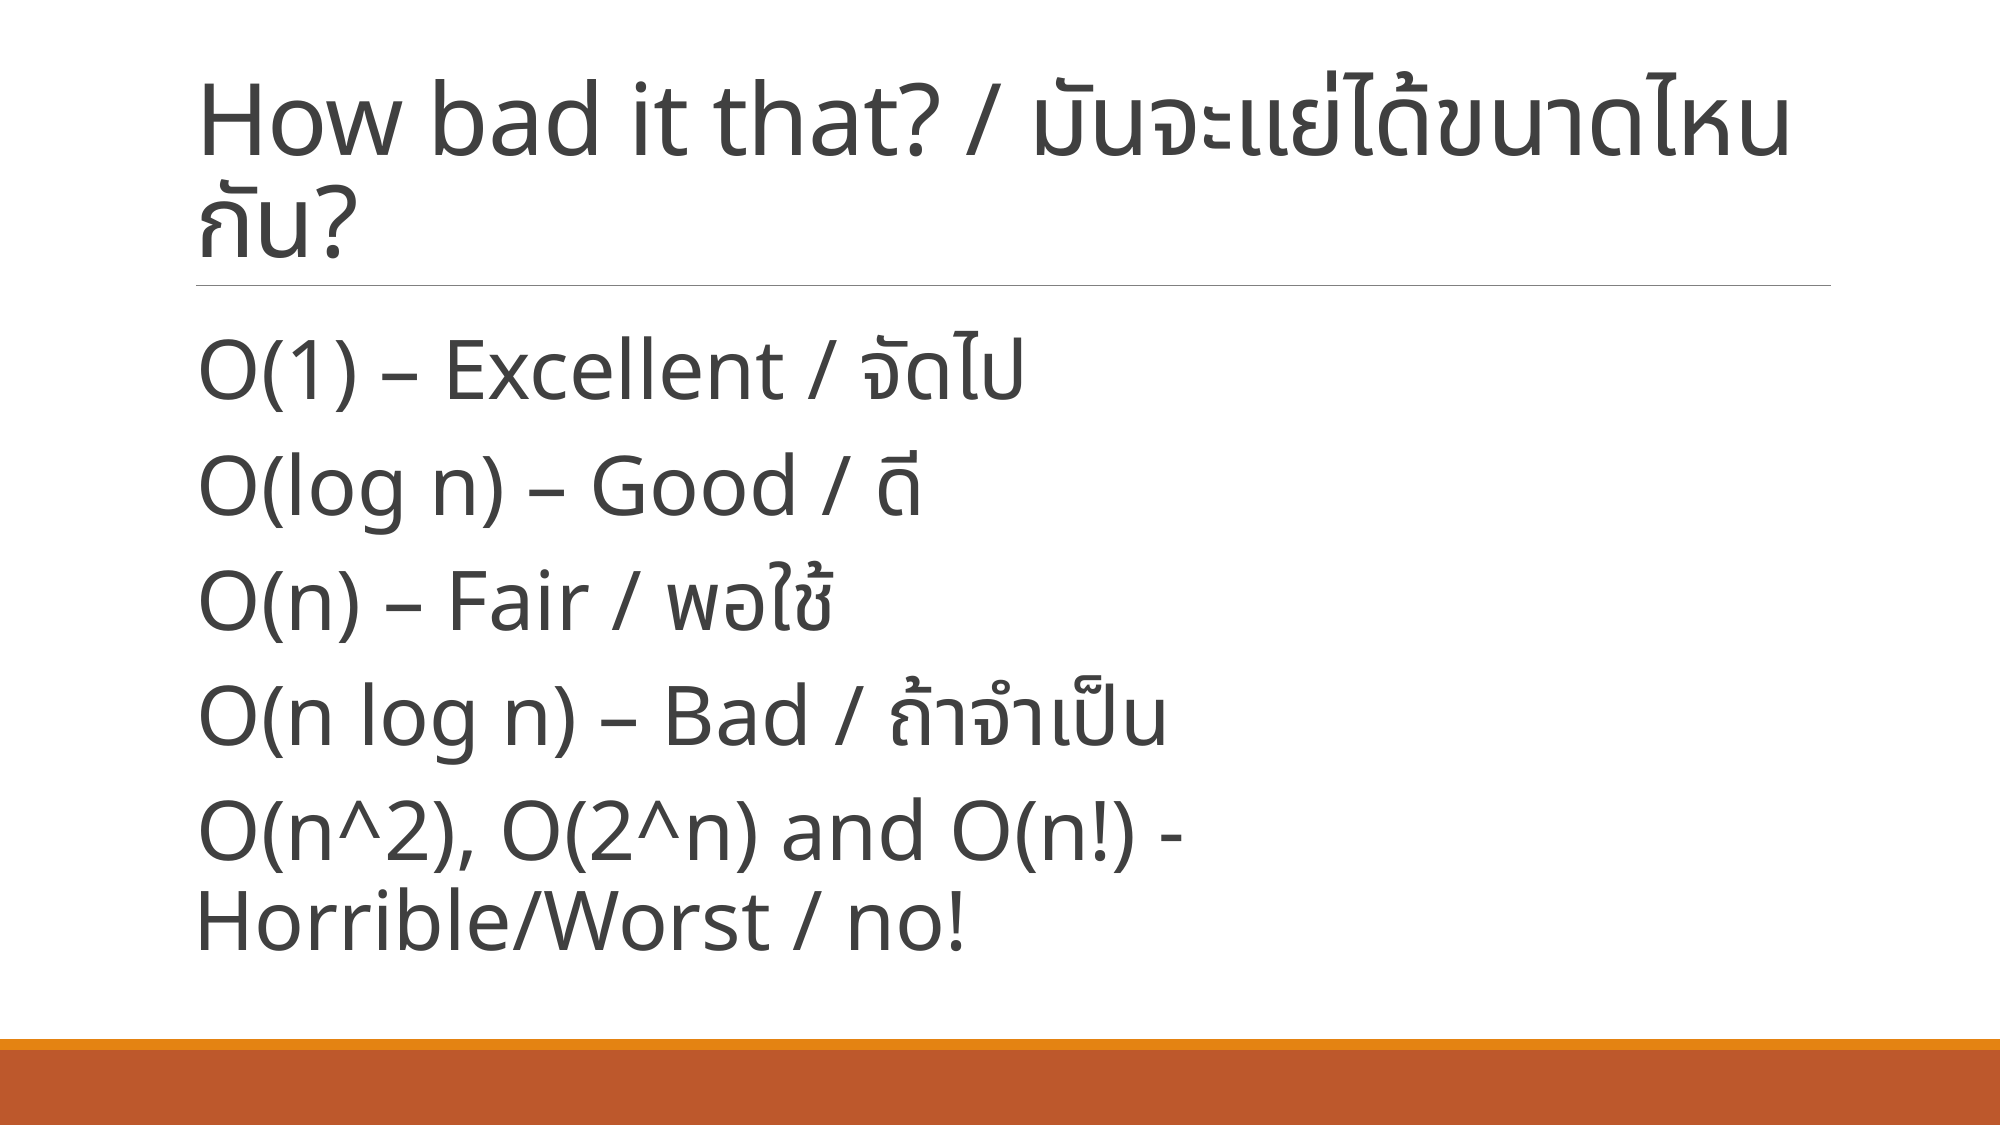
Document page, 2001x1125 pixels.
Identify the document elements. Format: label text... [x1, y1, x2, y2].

title How bad it that? / มันจะแย่ได้ขนาดไหนกัน? [180, 47, 1830, 285]
list O(1) – Excellent / จัดไป O(log n) – Good / ดี O(n) – Fair / พอใช้ O(n log n) – Bad / ถ้าจำเป็น O(n^2), O(2^n) and O(n!) - Horrible/Worst / no! [180, 320, 1830, 981]
